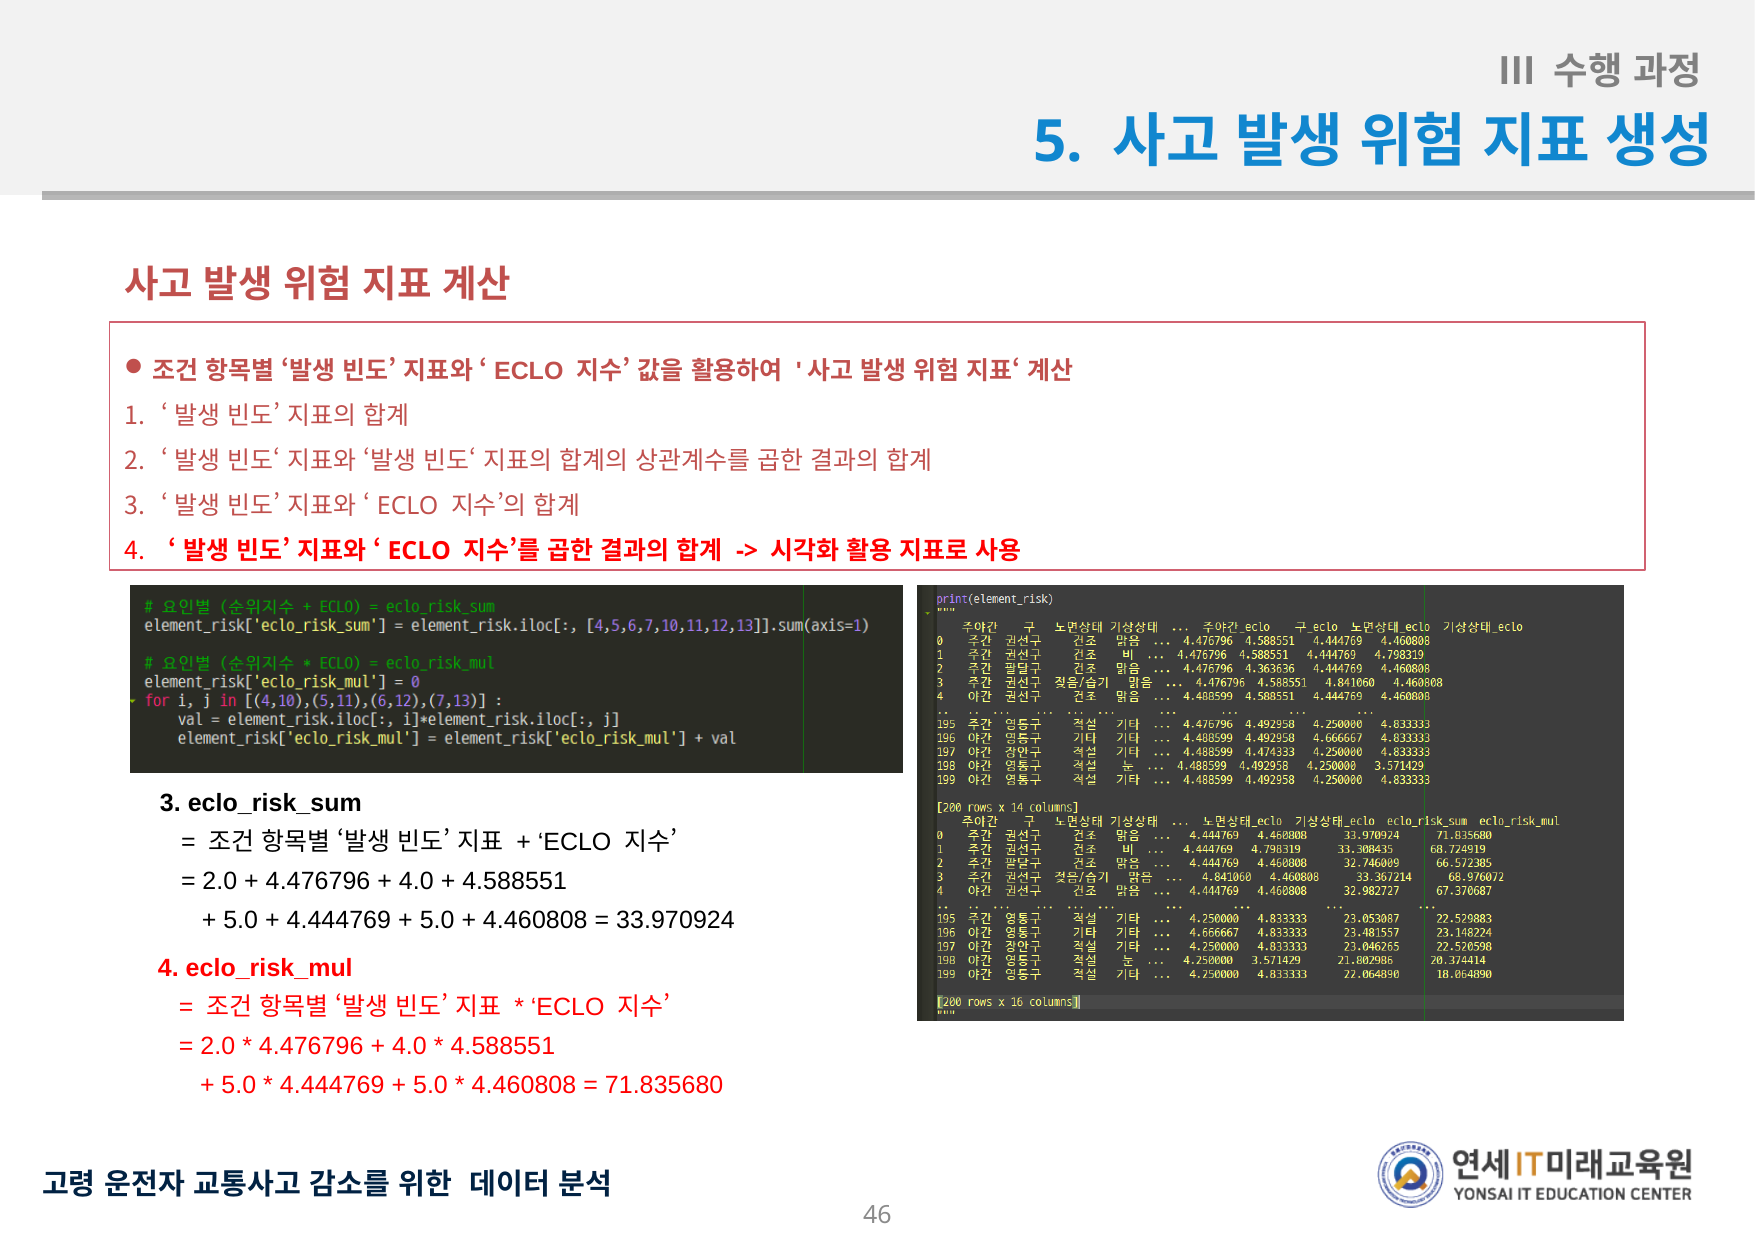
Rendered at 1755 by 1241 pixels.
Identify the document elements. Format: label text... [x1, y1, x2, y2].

picture [917, 584, 1624, 1021]
slide_number 46 [702, 1185, 1053, 1241]
text_box 4. eclo_risk_mul = 조건 항목별 ‘발생 빈도’ 지표 * ‘ECLO 지수’ = 2.0 * 4.476796 + 4.0 * 4.588551 + 5.0 * 4.444769 + 5.0 * 4.460808 = 71.835680 [143, 935, 740, 1106]
picture [42, 182, 1755, 209]
text_box 사고 발생 위험 지표 계산 [108, 244, 1647, 320]
picture [130, 584, 903, 773]
text_box 조건 항목별 ‘발생 빈도’ 지표와 ‘ECLO 지수’ 값을 활용하여 '사고 발생 위험 지표‘ 계산 ‘발생 빈도’ 지표의 합계 ‘발생 빈도‘ 지표와 ‘발생 빈도‘ 지표의 합계의 상관계수를 곱한 결과의 합계 ‘발생 빈도’ 지표와 ‘ECLO 지수’의 합계 ‘발생 빈도’ 지표와 ‘ECLO 지수’를 곱한 결과의 합계 -> 시각화 활용 지표로 사용 [108, 320, 1647, 572]
text_box 3. eclo_risk_sum = 조건 항목별 ‘발생 빈도’ 지표 + ‘ECLO 지수’ = 2.0 + 4.476796 + 4.0 + 4.588551 + 5.0 + 4.444769 + 5.0 + 4.460808 = 33.970924 [145, 781, 752, 941]
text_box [391, 39, 1728, 182]
picture [1377, 1141, 1702, 1208]
